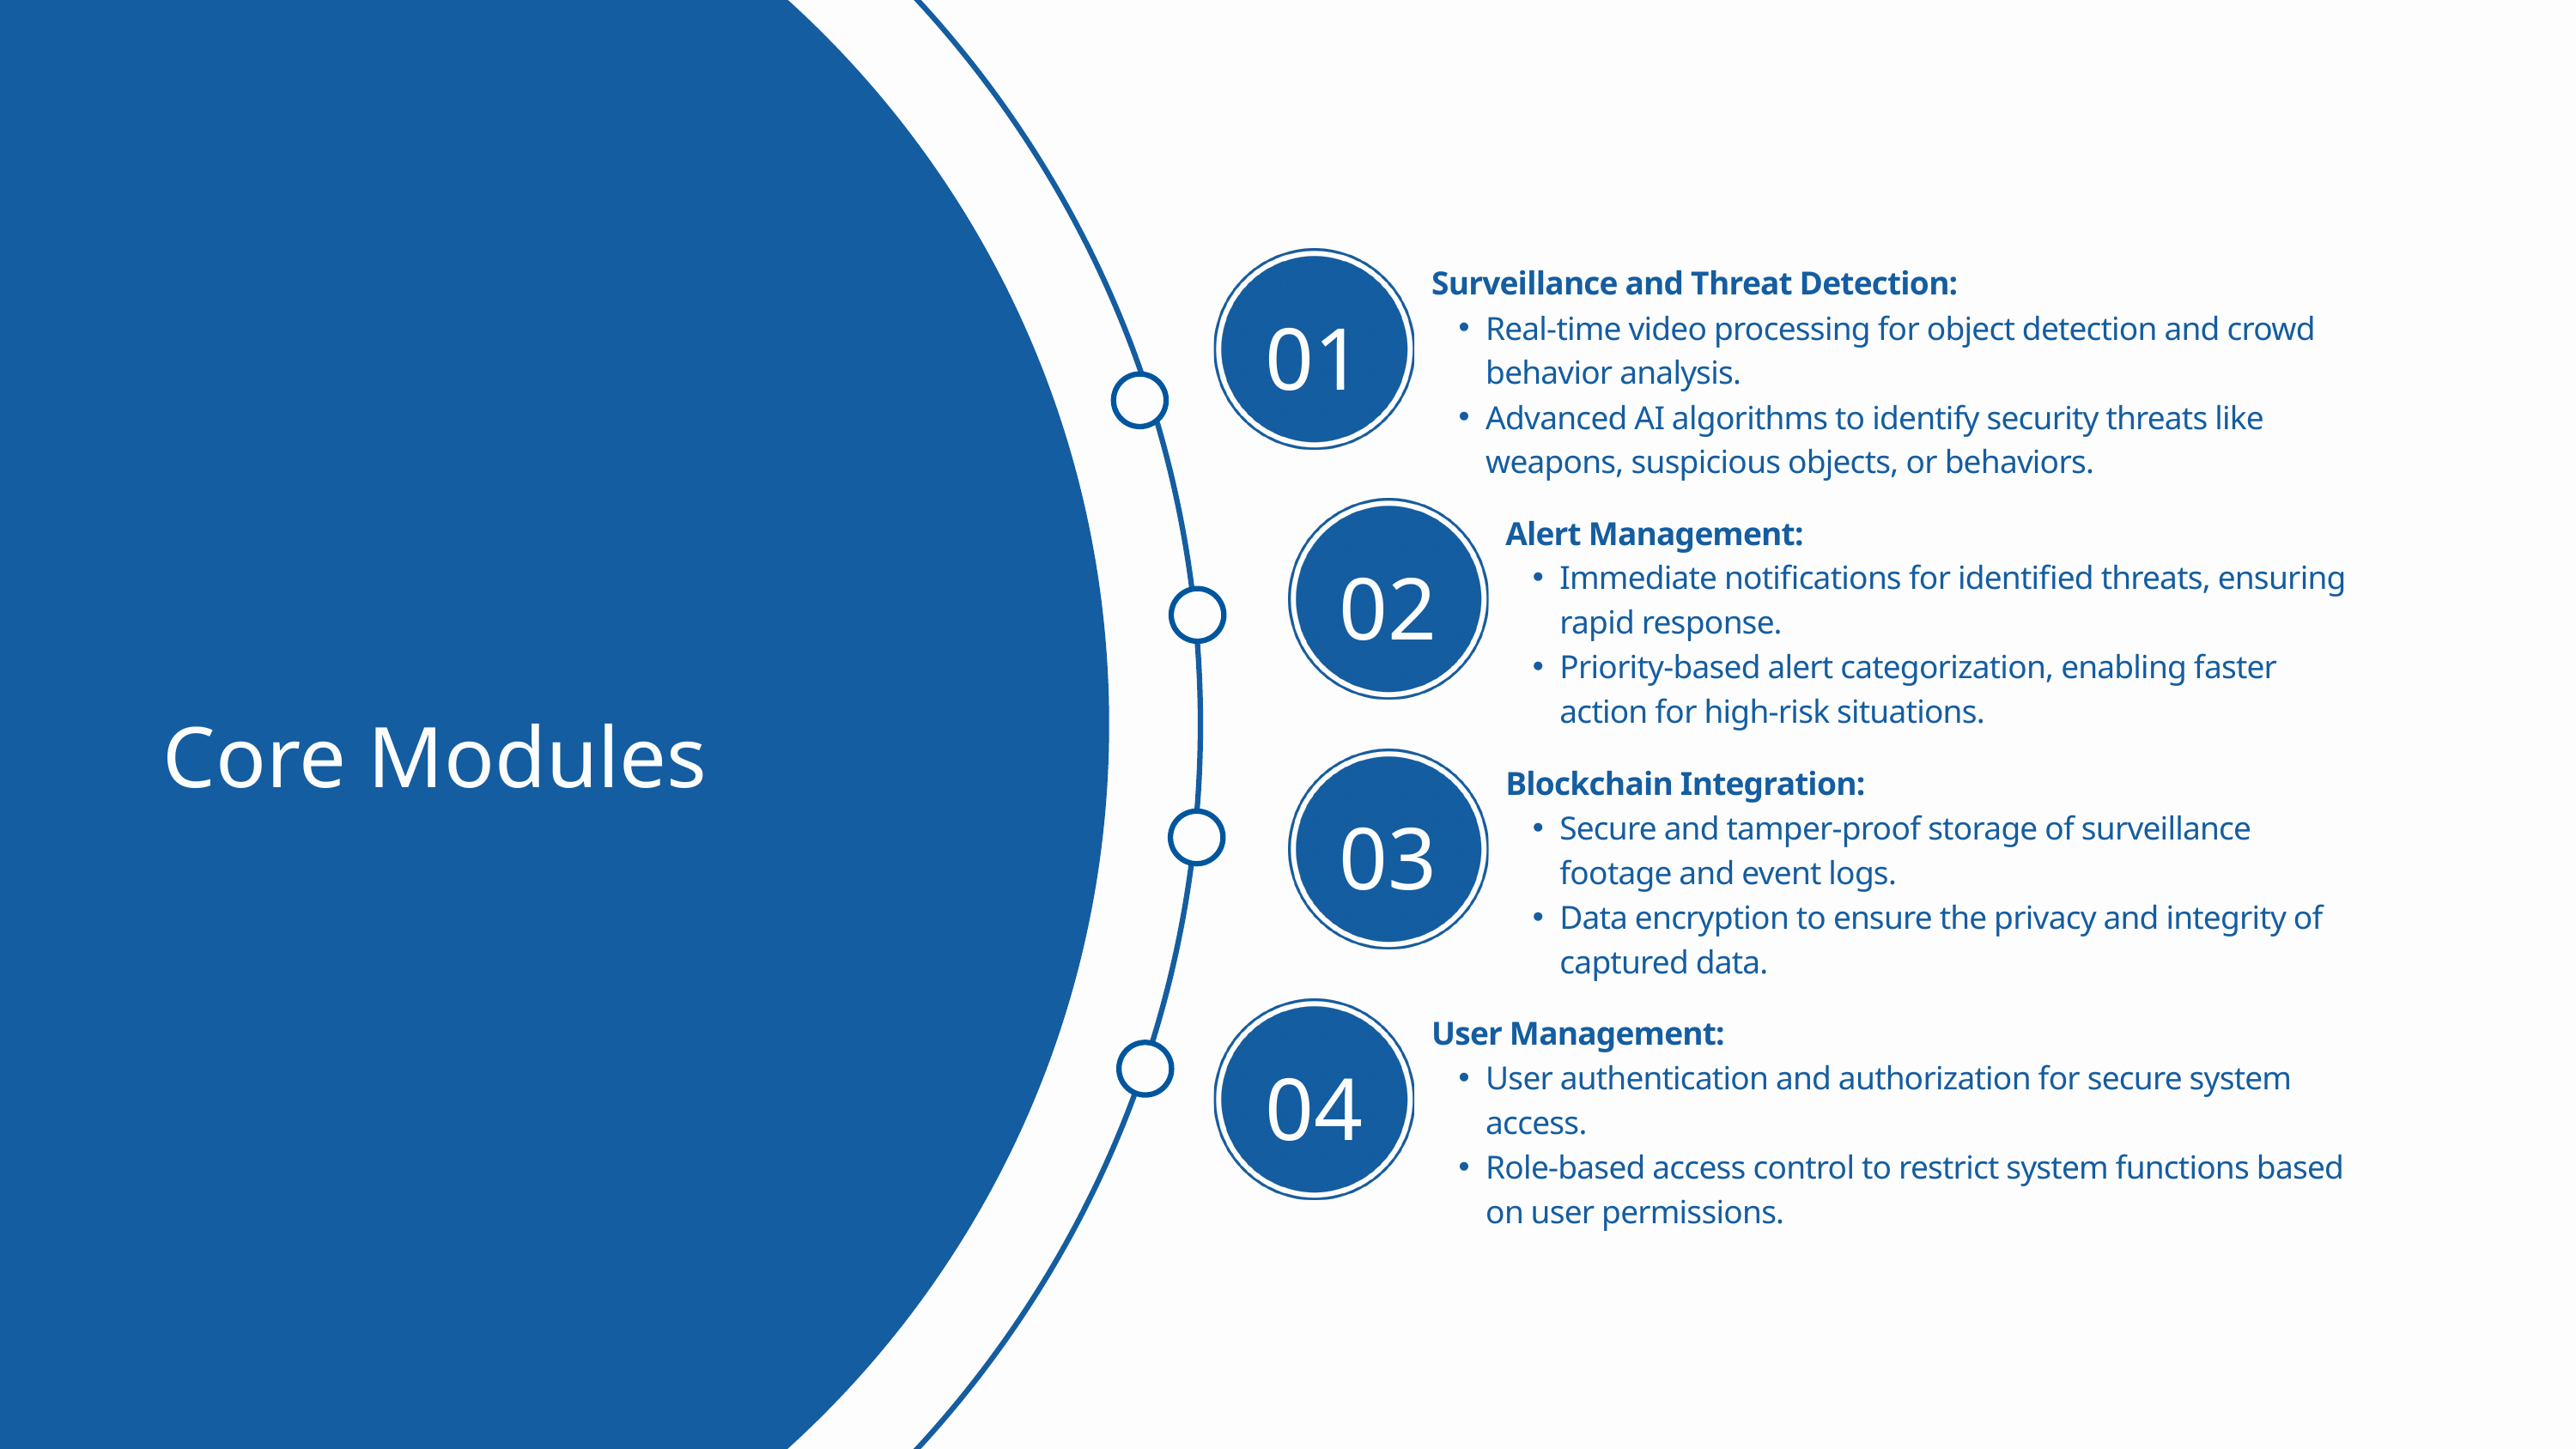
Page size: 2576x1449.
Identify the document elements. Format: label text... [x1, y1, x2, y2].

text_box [1118, 1042, 1172, 1095]
text_box [1213, 998, 1415, 1200]
text_box 02 [1308, 537, 1468, 658]
text_box Blockchain Integration: Secure and tamper-proof storage of surveillance footage and event logs. Data encryption to ensure the privacy and integrity of captured data. [1505, 756, 2356, 1007]
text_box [0, 0, 1109, 1449]
text_box 04 [1234, 1037, 1394, 1158]
text_box [1287, 749, 1489, 949]
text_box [1113, 373, 1167, 427]
text_box 03 [1308, 787, 1468, 907]
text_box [1116, 0, 1201, 1449]
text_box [1170, 810, 1224, 864]
text_box Alert Management: Immediate notifications for identified threats, ensuring rapid response. Priority-based alert categorization, enabling faster action for high-risk situations. [1505, 506, 2356, 756]
text_box [1213, 248, 1415, 450]
text_box 01 [1234, 287, 1394, 408]
text_box User Management: User authentication and authorization for secure system access. Role-based access control to restrict system functions based on user permissions. [1431, 1007, 2356, 1276]
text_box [1170, 588, 1224, 642]
text_box Surveillance and Threat Detection: Real-time video processing for object detection and crowd behavior analysis. Advanced AI algorithms to identify security threats like weapons, suspicious objects, or behaviors. [1431, 257, 2356, 525]
text_box [1287, 498, 1489, 700]
